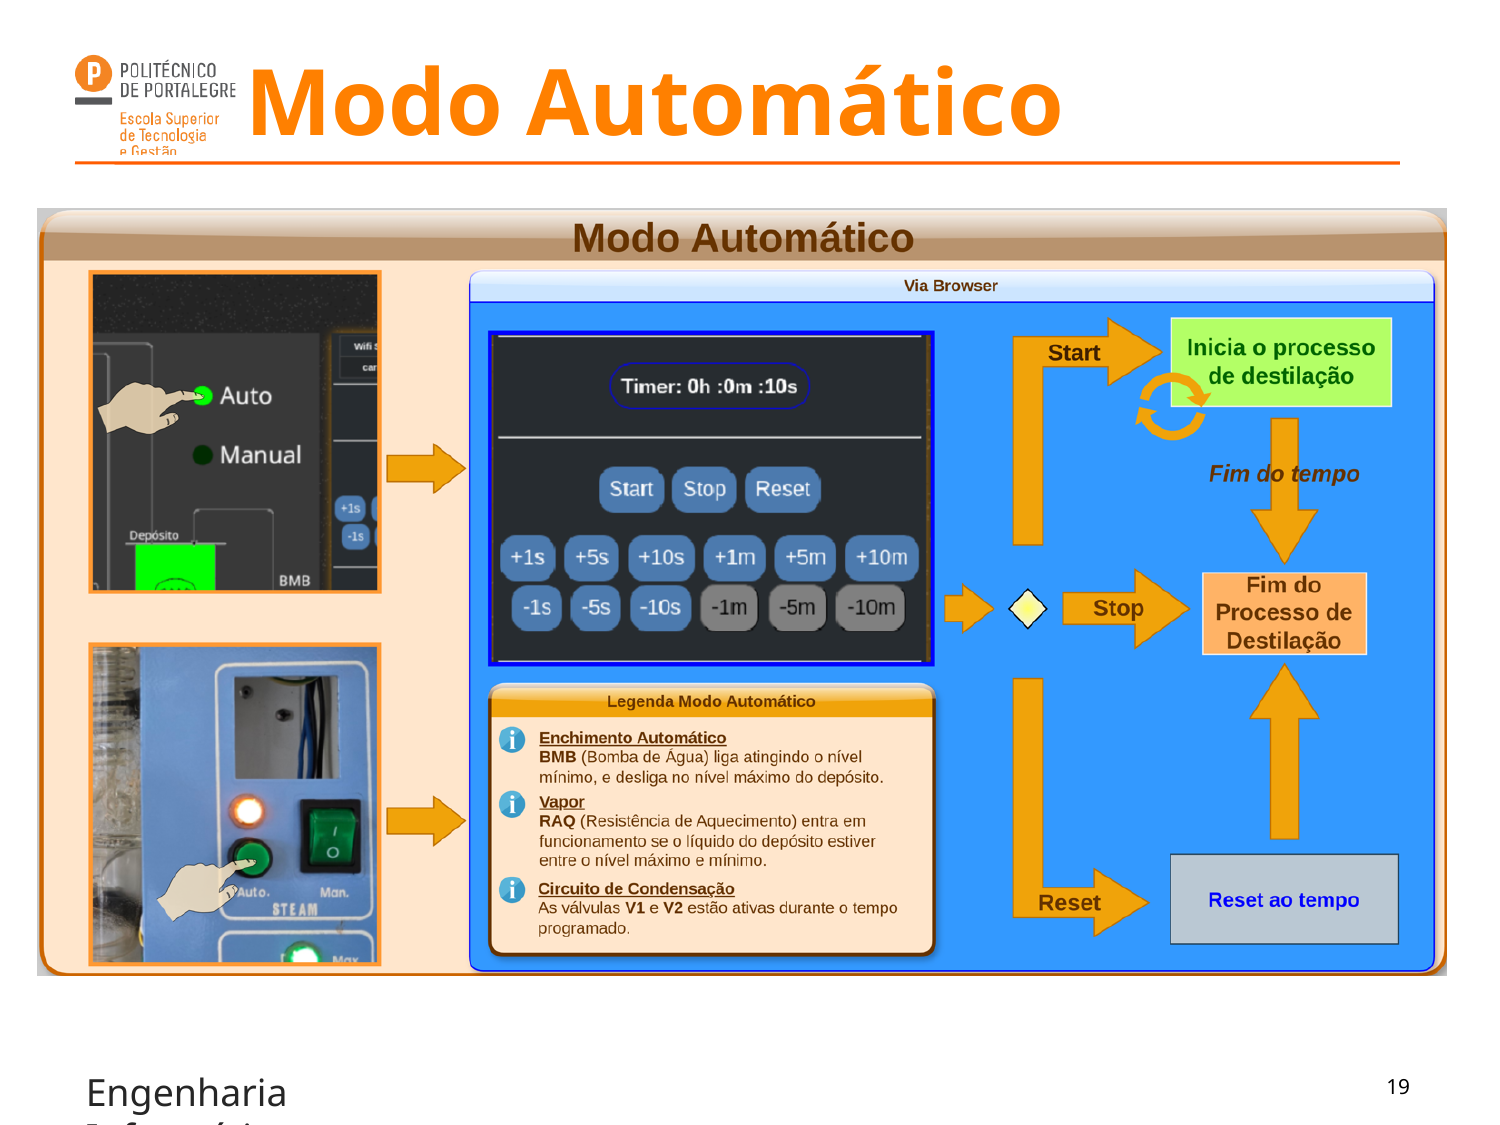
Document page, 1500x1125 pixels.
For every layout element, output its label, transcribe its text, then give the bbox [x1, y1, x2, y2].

picture [37, 207, 1448, 977]
title Modo Automático [229, 45, 1448, 162]
slide_number 19 [1074, 1065, 1426, 1120]
